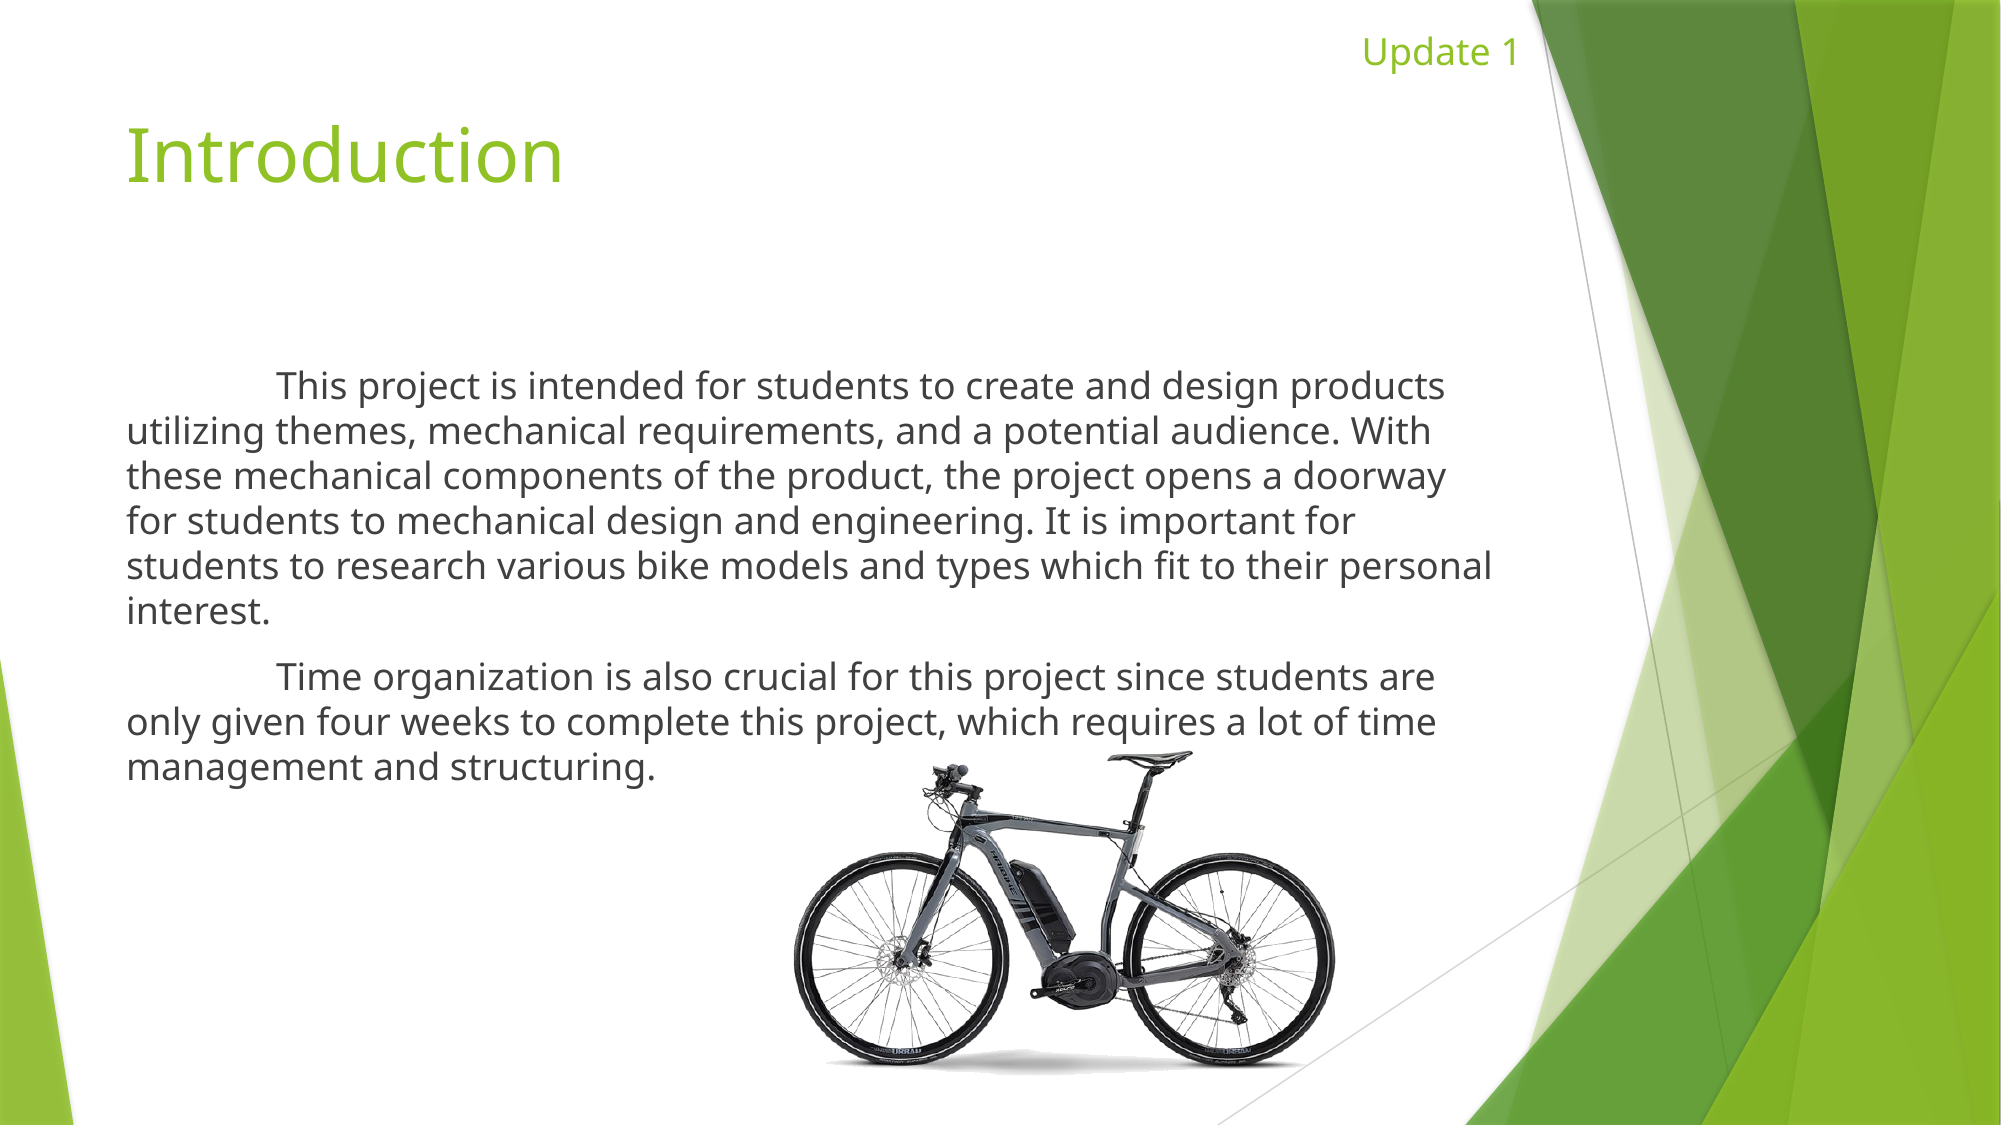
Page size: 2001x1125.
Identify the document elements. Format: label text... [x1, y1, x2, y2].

list This project is intended for students to create and design products utilizing themes, mechanical requirements, and a potential audience. With these mechanical components of the product, the project opens a doorway for students to mechanical design and engineering. It is important for students to research various bike models and types which fit to their personal interest. Time organization is also crucial for this project since students are only given four weeks to complete this project, which requires a lot of time management and structuring. [111, 354, 1522, 992]
text_box Update 1 [1346, 20, 1537, 81]
title Introduction [111, 99, 1522, 317]
picture [760, 717, 1364, 1098]
